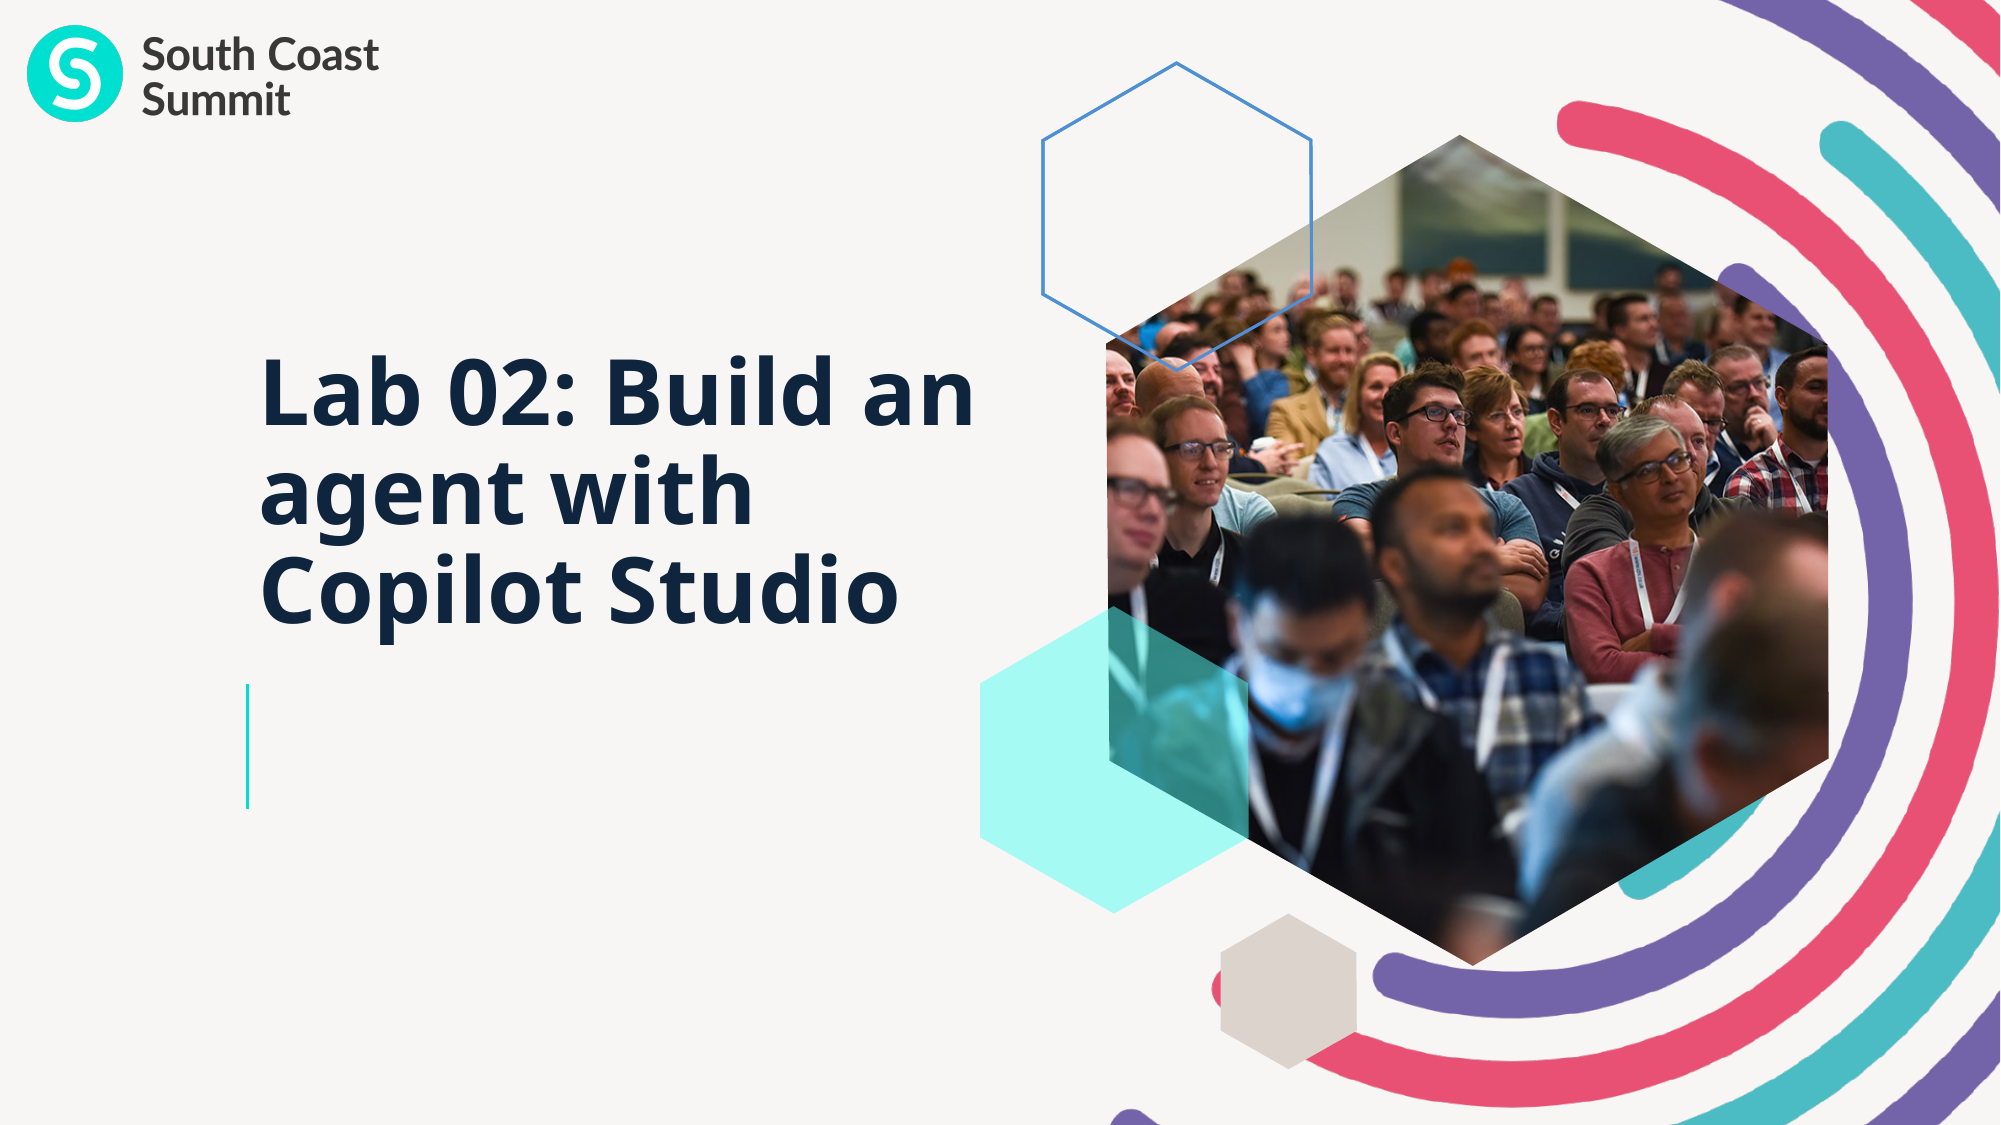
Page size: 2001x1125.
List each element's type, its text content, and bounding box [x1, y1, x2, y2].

title Lab 02: Build an agent with Copilot Studio [243, 325, 1105, 664]
picture [27, 25, 379, 122]
text_box [1042, 63, 1301, 330]
text_box [980, 611, 1105, 909]
picture [1100, 0, 2001, 1125]
